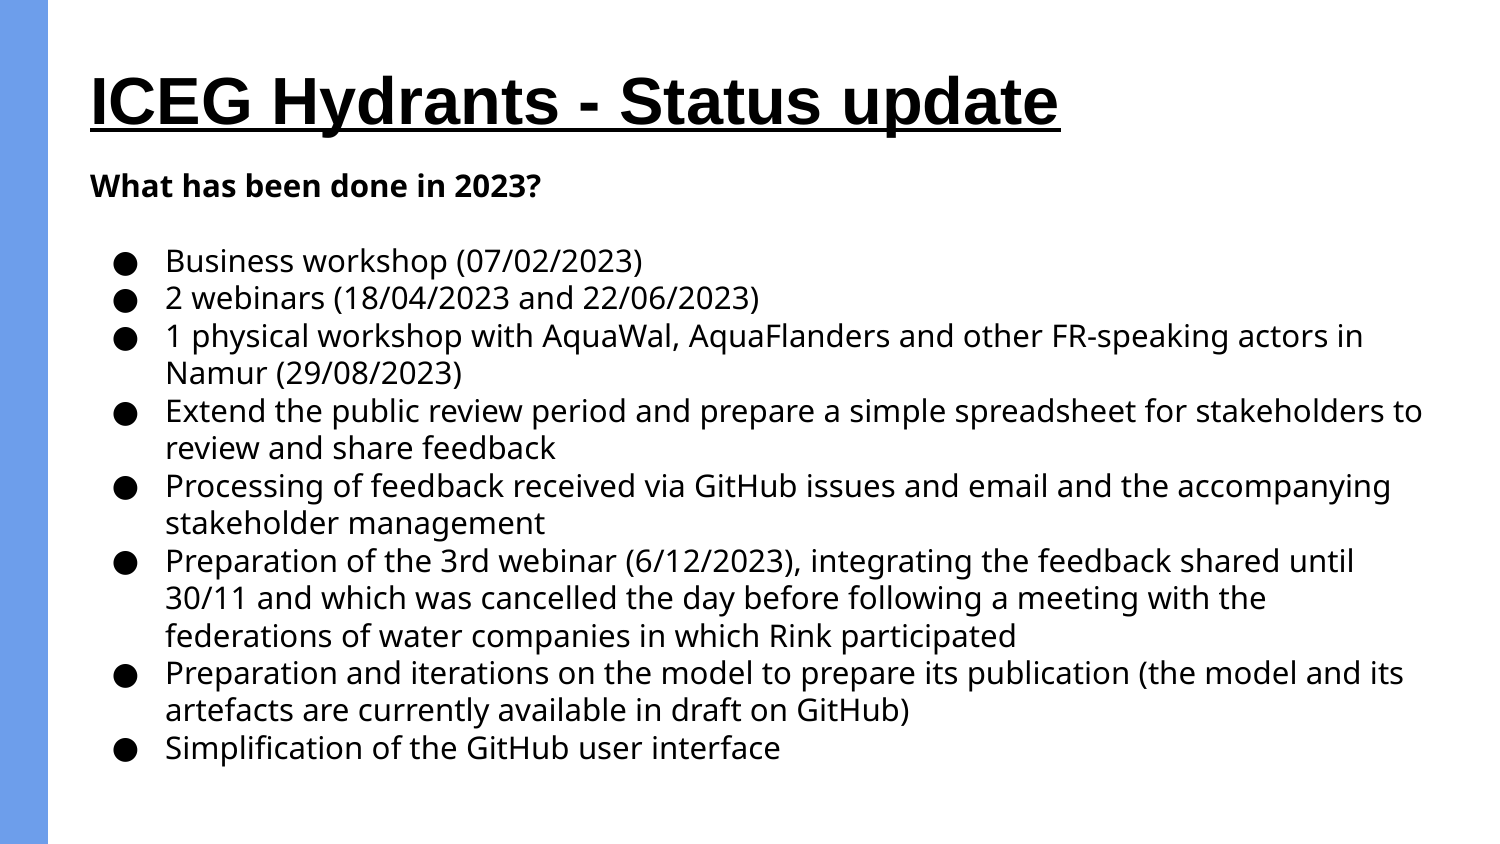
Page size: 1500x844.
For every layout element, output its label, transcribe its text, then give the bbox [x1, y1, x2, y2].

title ICEG Hydrants - Status update [74, 42, 1293, 181]
text_box What has been done in 2023? Business workshop (07/02/2023) 2 webinars (18/04/2023 and 22/06/2023) 1 physical workshop with AquaWal, AquaFlanders and other FR-speaking actors in Namur (29/08/2023) Extend the public review period and prepare a simple spreadsheet for stakeholders to review and share feedback Processing of feedback received via GitHub issues and email and the accompanying stakeholder management Preparation of the 3rd webinar (6/12/2023), integrating the feedback shared until 30/11 and which was cancelled the day before following a meeting with the federations of water companies in which Rink participated Preparation and iterations on the model to prepare its publication (the model and its artefacts are currently available in draft on GitHub) Simplification of the GitHub user interface [75, 151, 1451, 794]
